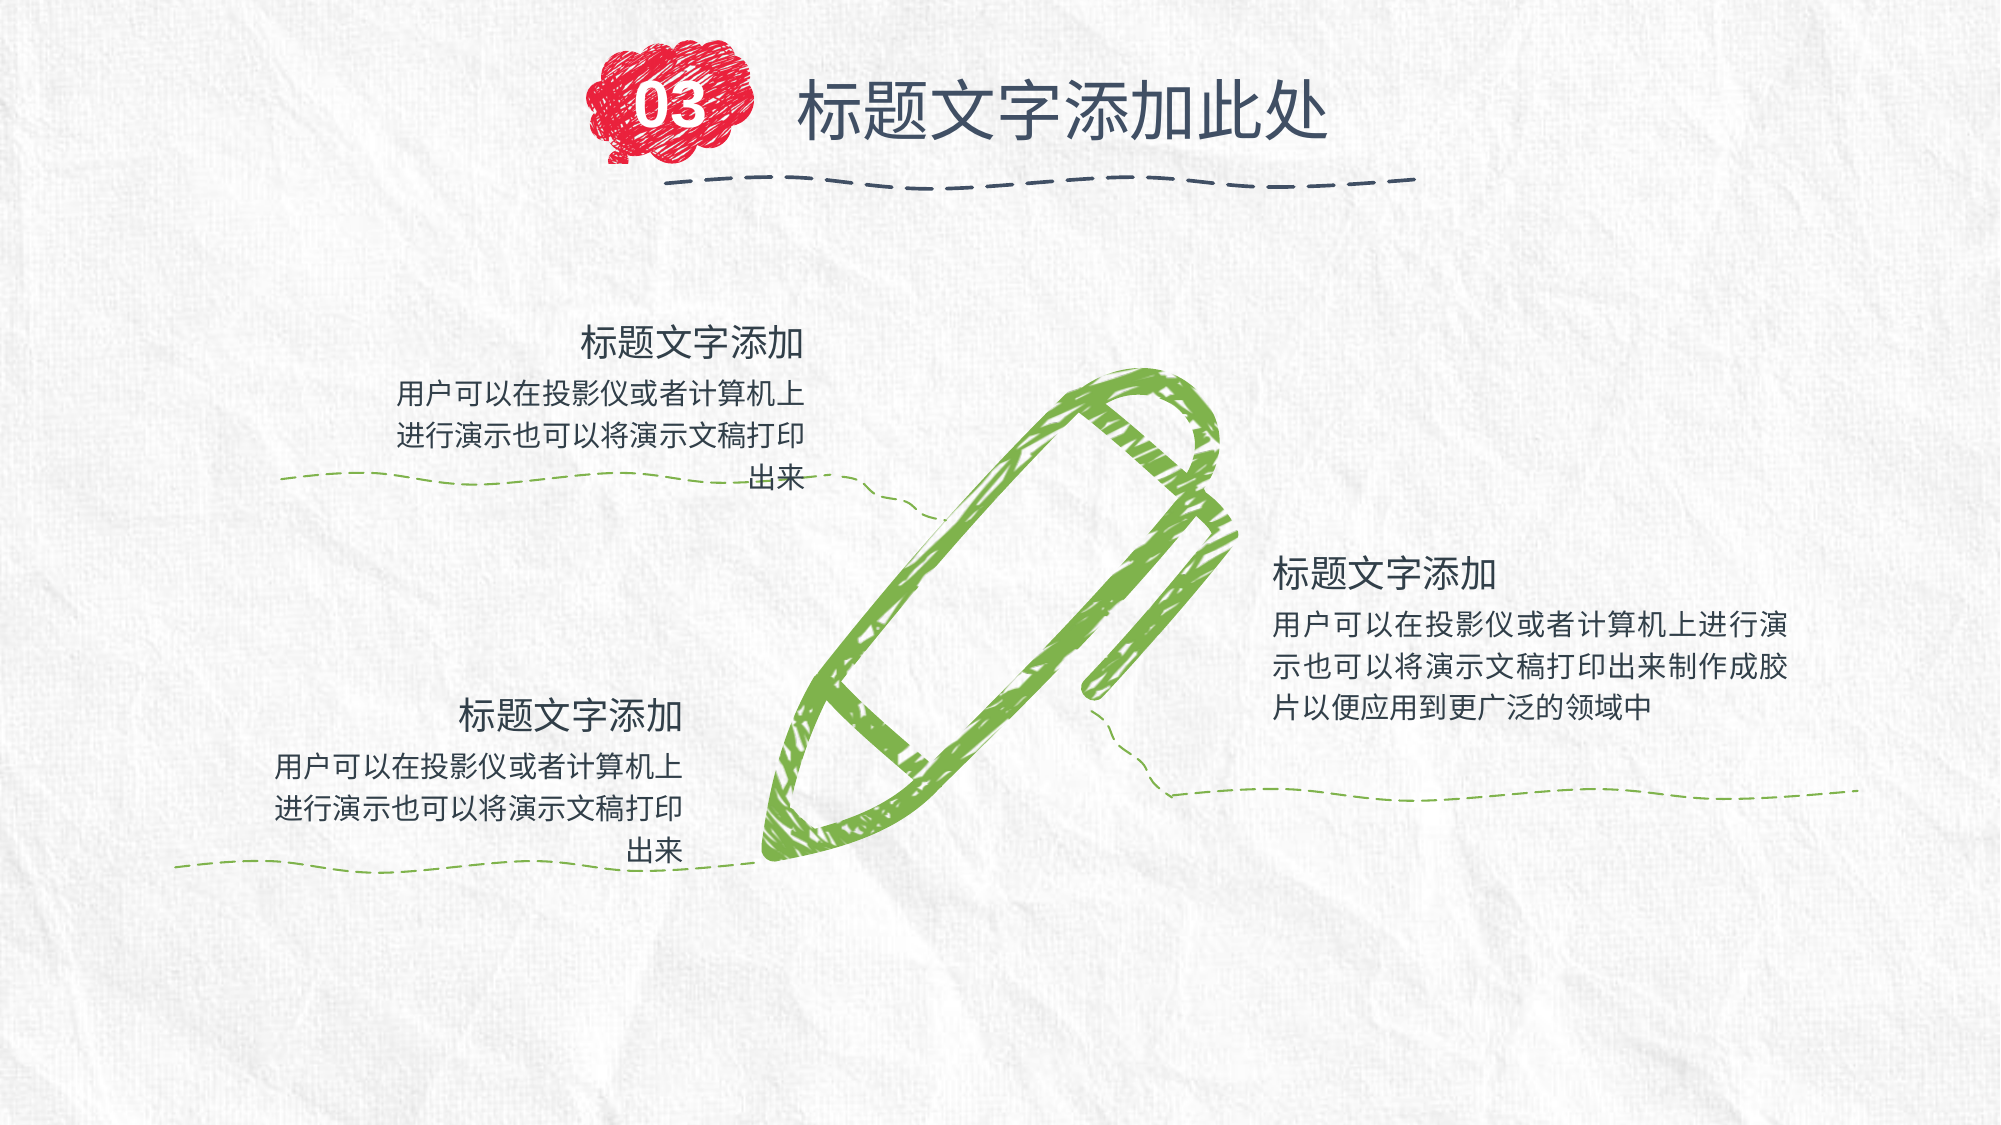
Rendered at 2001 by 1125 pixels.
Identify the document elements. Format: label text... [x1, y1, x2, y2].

text_box 标题文字添加此处 [781, 61, 1418, 156]
text_box [585, 55, 611, 146]
text_box [664, 176, 1423, 190]
text_box [614, 38, 756, 139]
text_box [175, 675, 754, 873]
text_box [760, 366, 1240, 863]
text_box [1128, 533, 1858, 814]
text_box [281, 302, 950, 503]
text_box [596, 149, 697, 185]
text_box 03 [611, 53, 729, 149]
